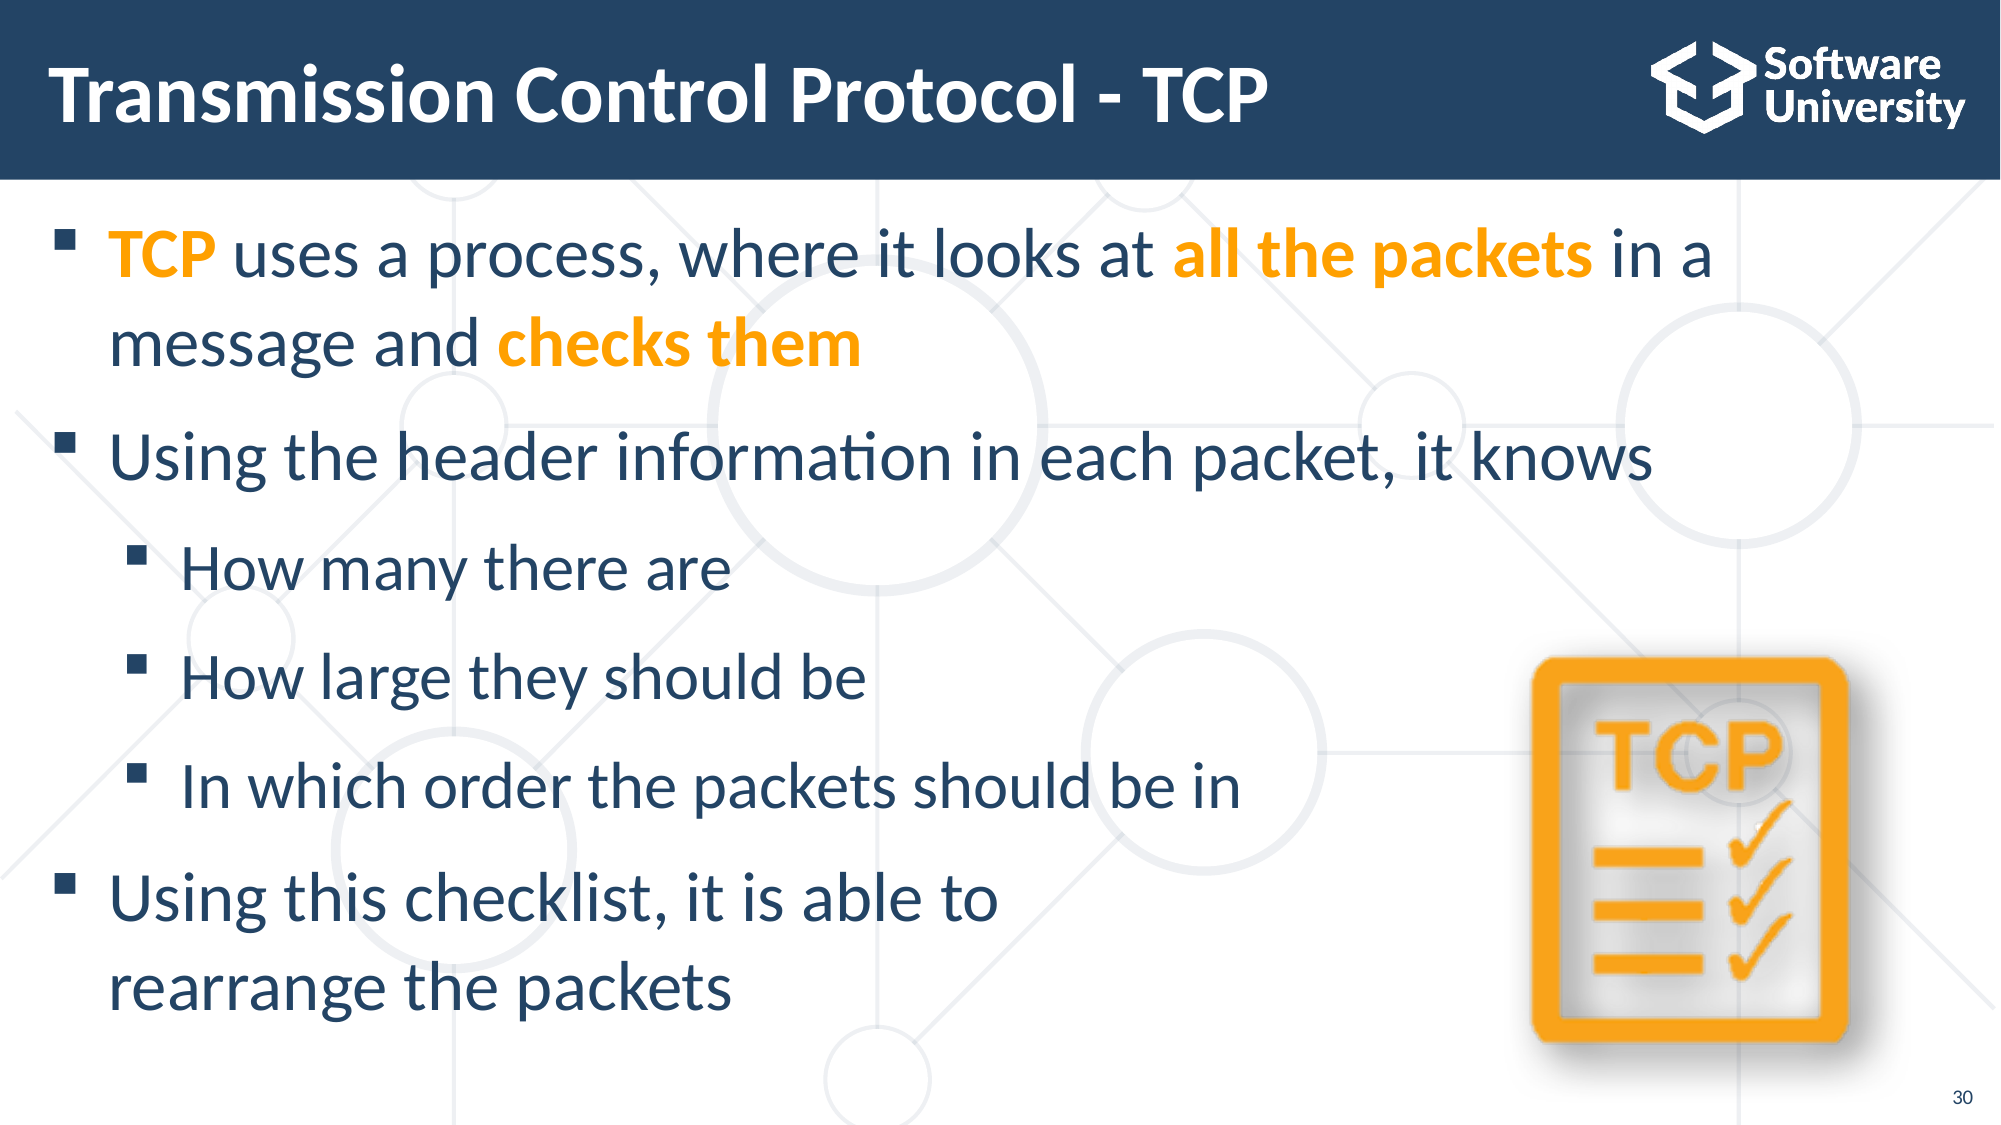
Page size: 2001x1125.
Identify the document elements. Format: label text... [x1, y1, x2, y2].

list TCP uses a process, where it looks at all the packets in a message and checks them Using the header information in each packet, it knows How many there are How large they should be In which order the packets should be in Using this checklist, it is able to rearrange the packets [31, 196, 1970, 1101]
title Transmission Control Protocol - TCP [31, 16, 1625, 162]
slide_number 30 [1927, 1067, 1989, 1117]
picture [1447, 611, 1929, 1092]
picture [1651, 41, 1966, 134]
